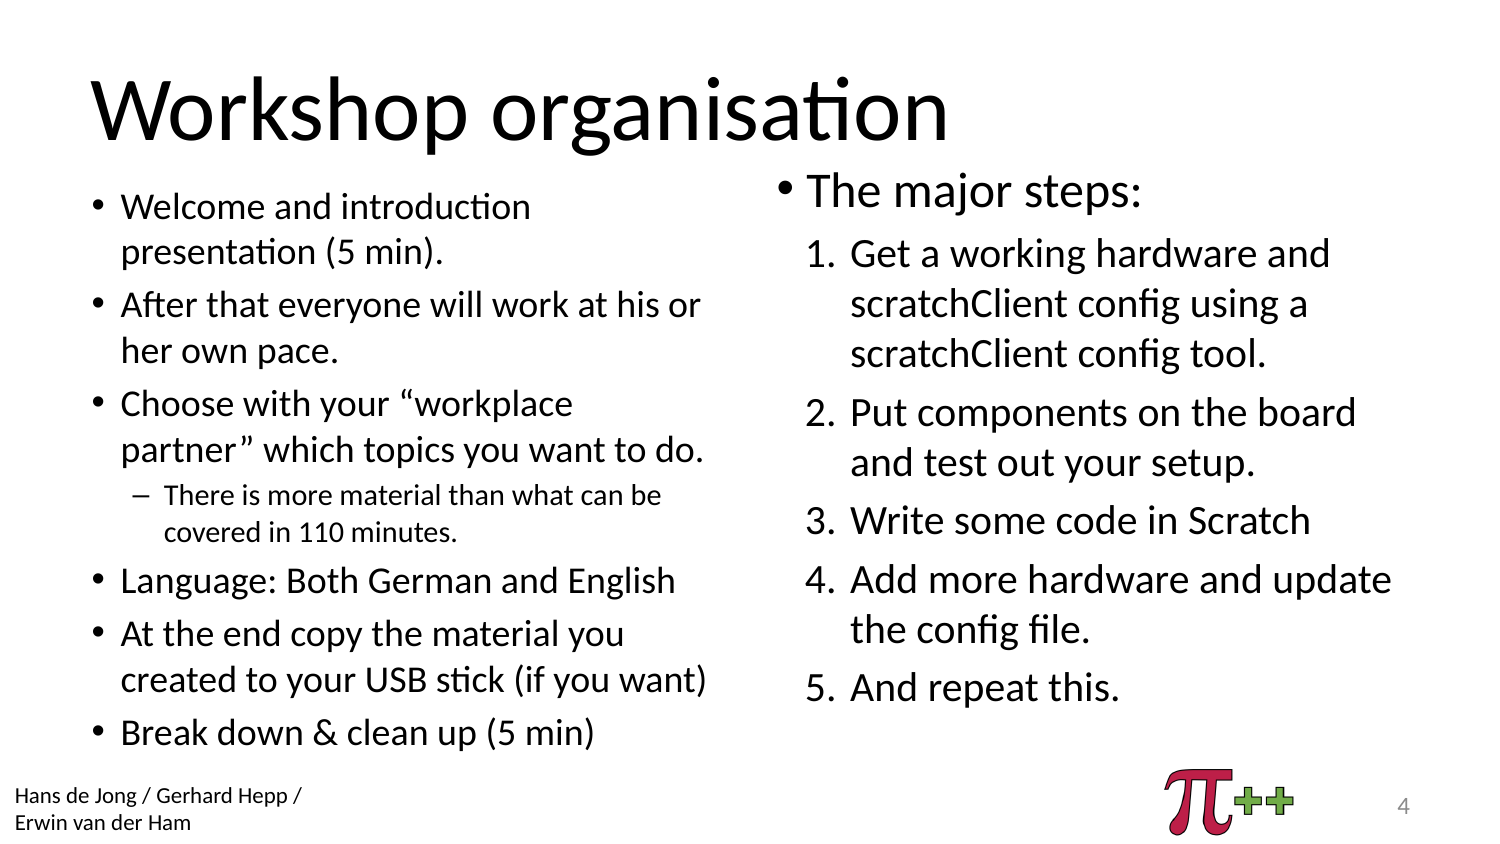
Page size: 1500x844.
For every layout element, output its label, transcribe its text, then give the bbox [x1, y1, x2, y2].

list Welcome and introduction presentation (5 min). After that everyone will work at his or her own pace. Choose with your “workplace partner” which topics you want to do. There is more material than what can be covered in 110 minutes. Language: Both German and English At the end copy the material you created to your USB stick (if you want) Break down & clean up (5 min) [76, 173, 729, 777]
picture [1163, 768, 1294, 836]
text_box The major steps: Get a working hardware and scratchClient config using a scratchClient config tool. Put components on the board and test out your setup. Write some code in Scratch Add more hardware and update the config file. And repeat this. [761, 150, 1414, 765]
title Workshop organisation [75, 33, 1425, 175]
slide_number 4 [1340, 782, 1425, 827]
